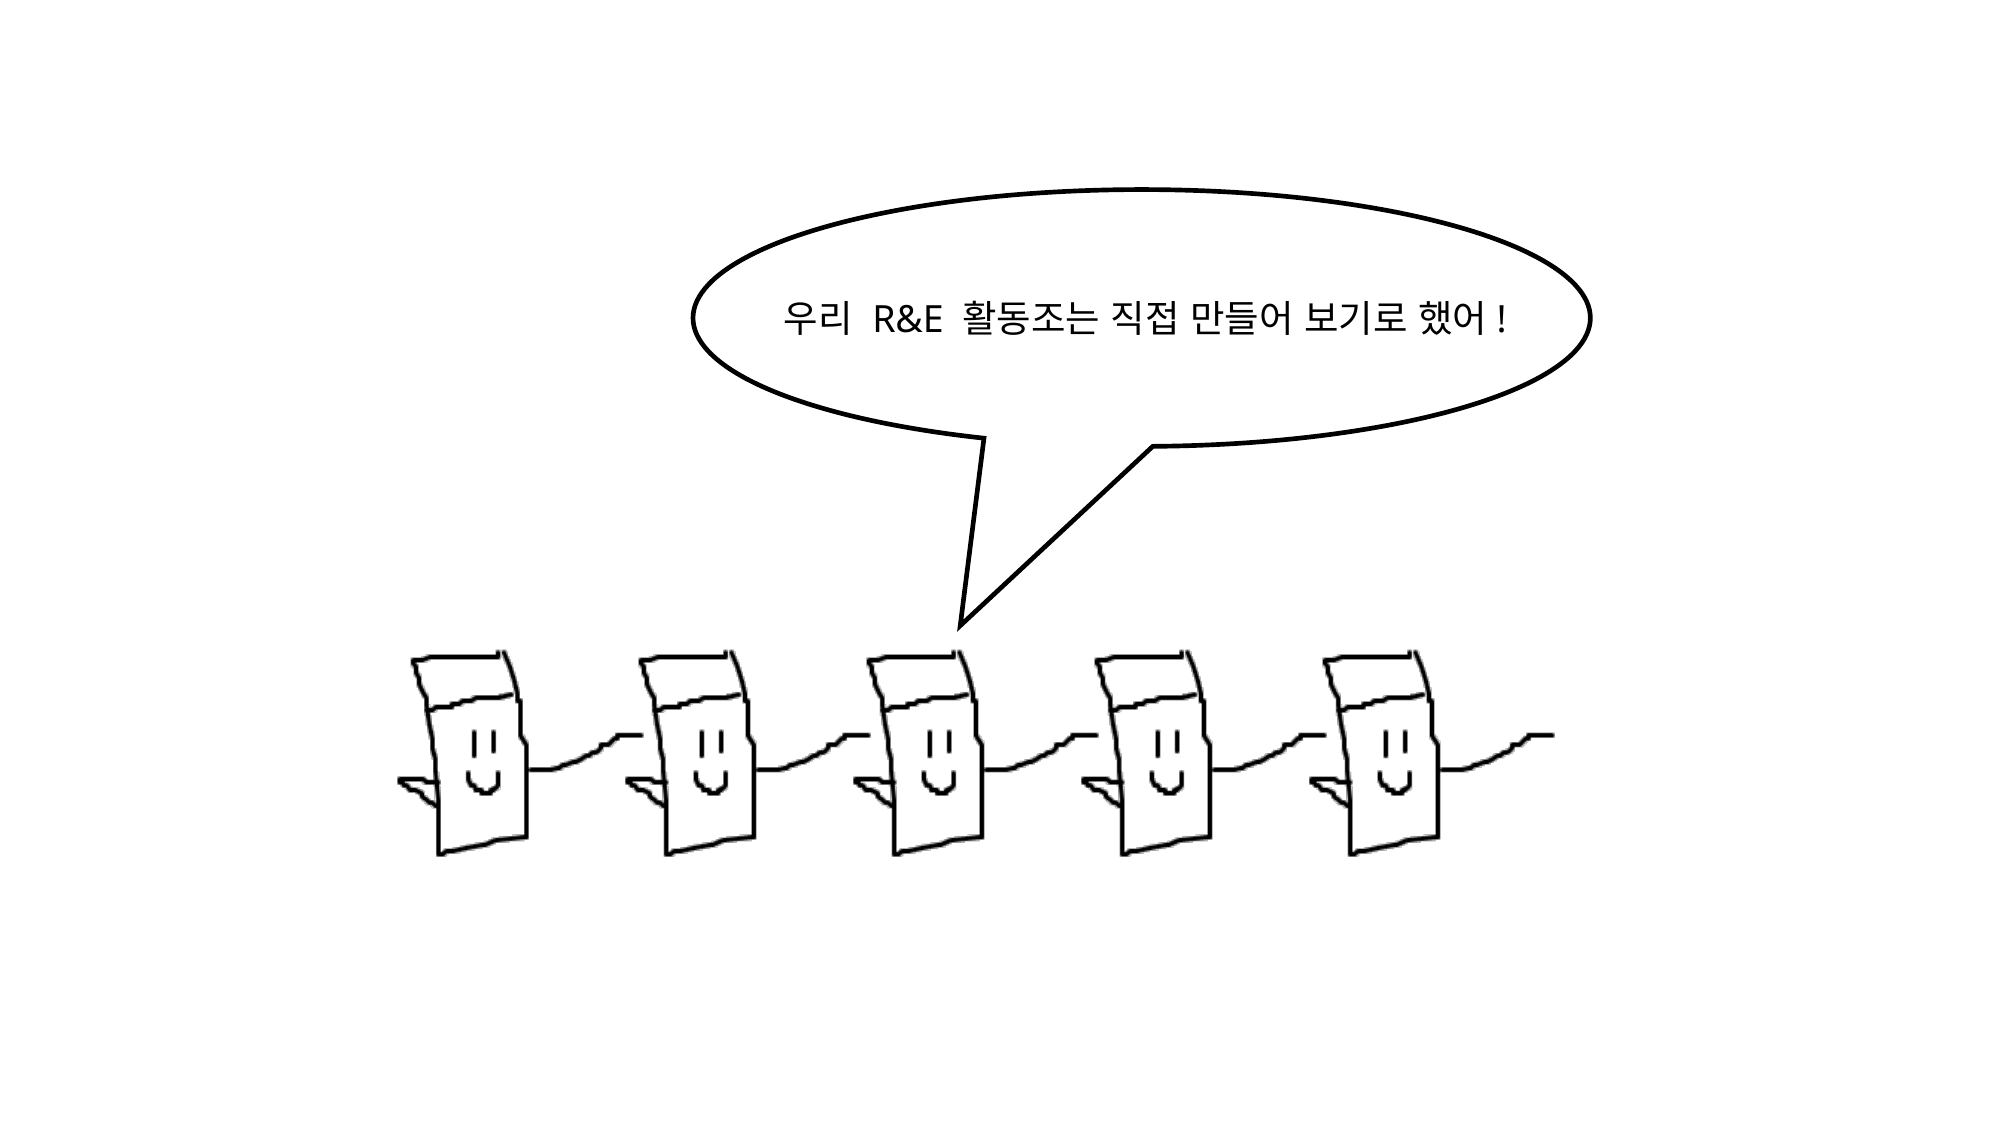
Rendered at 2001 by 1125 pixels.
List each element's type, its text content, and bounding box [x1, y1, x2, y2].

text_box 우리 R&E 활동조는 직접 만들어 보기로 했어! [769, 287, 1522, 348]
picture [347, 597, 1598, 908]
text_box [691, 188, 1592, 597]
